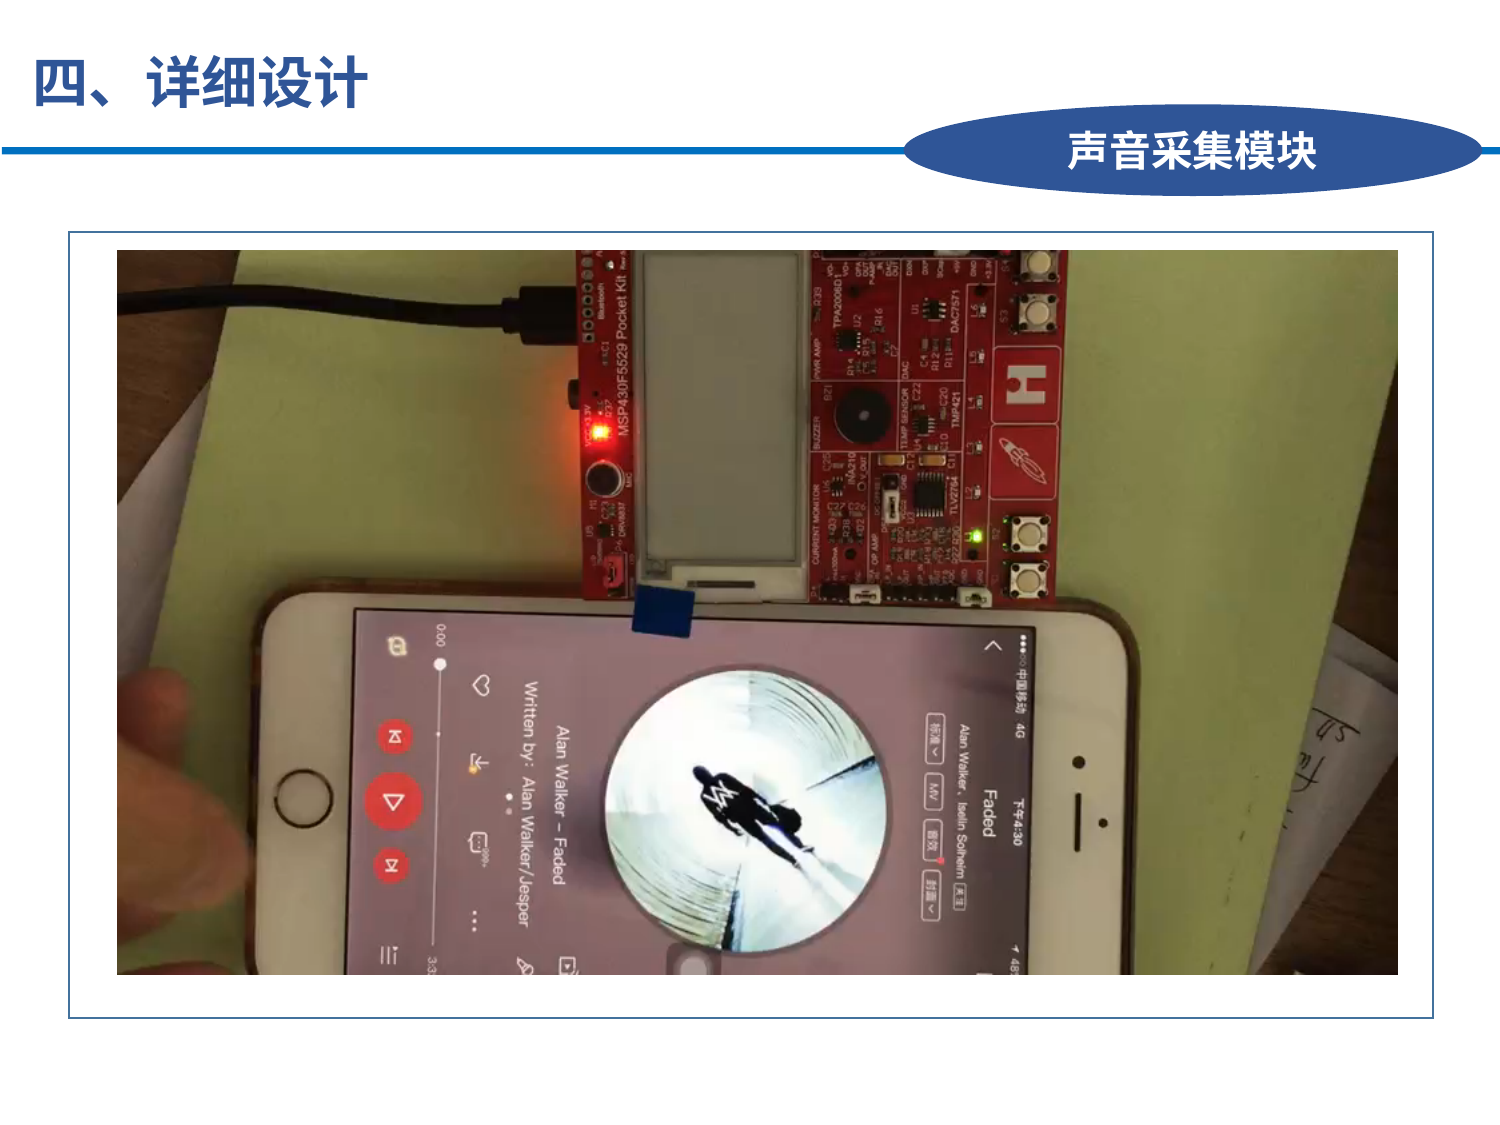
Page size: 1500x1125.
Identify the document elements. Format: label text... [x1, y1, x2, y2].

text_box 四、详细设计 [17, 36, 1368, 126]
text_box [1481, 146, 1500, 156]
text_box 声音采集模块 [903, 104, 1483, 197]
text_box [68, 231, 1434, 1019]
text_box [116, 249, 1399, 976]
text_box [1, 146, 905, 156]
